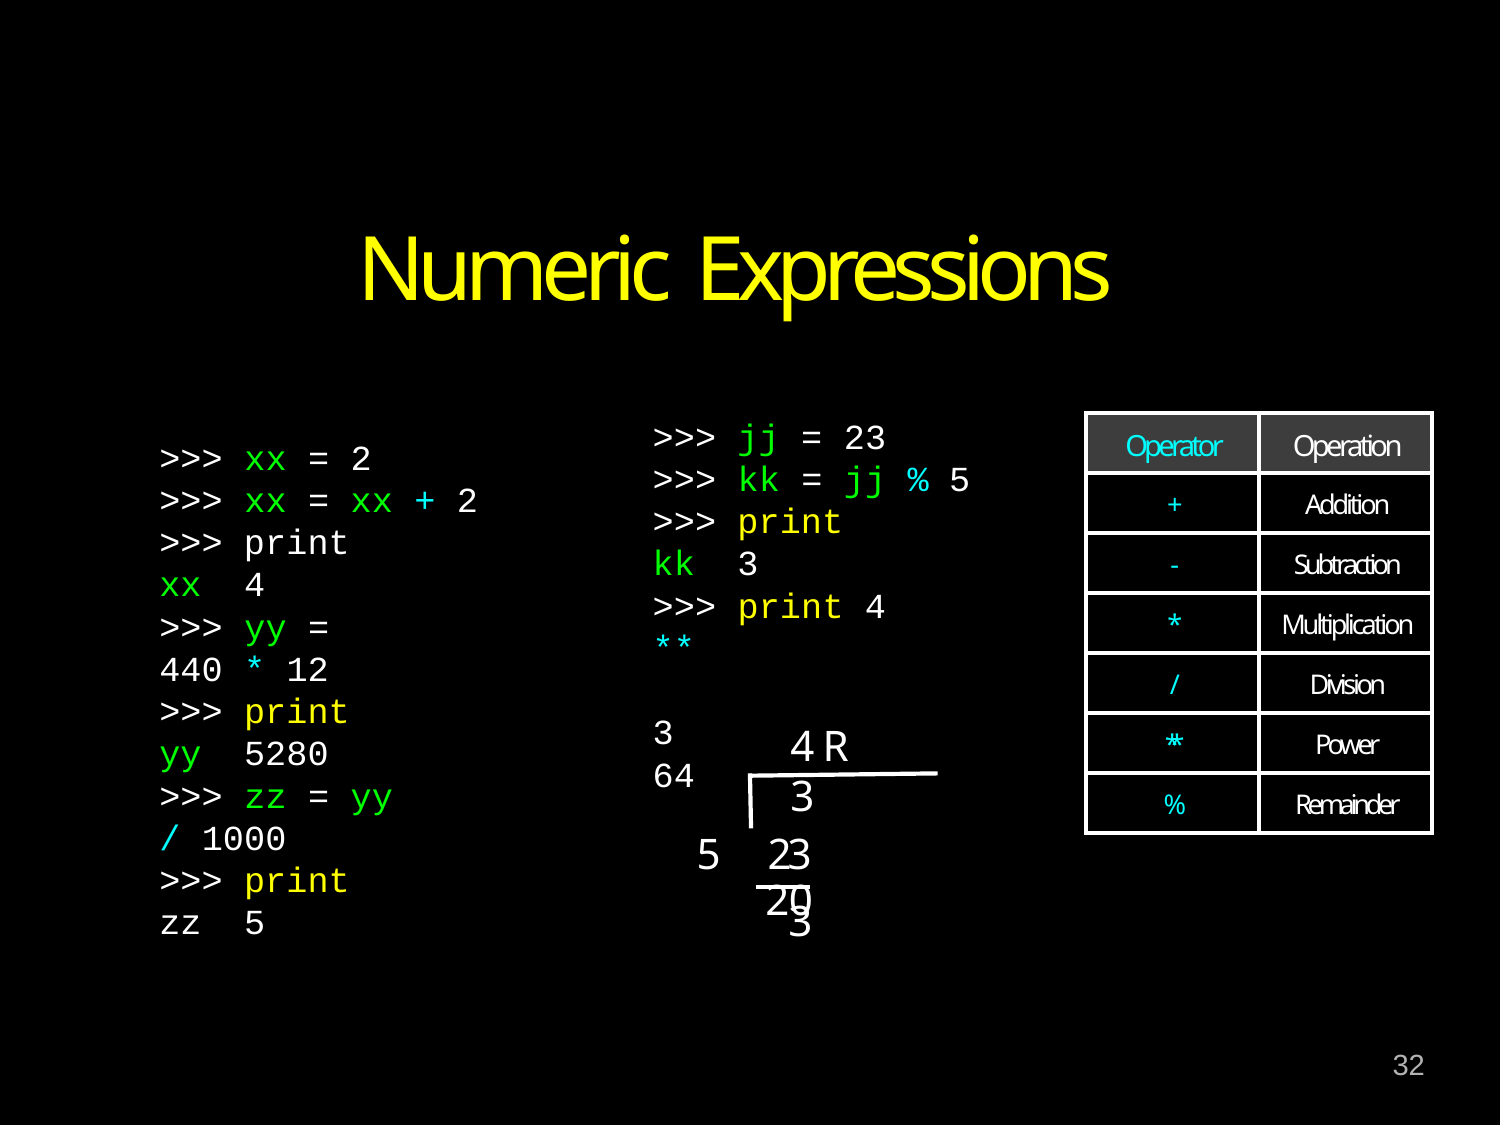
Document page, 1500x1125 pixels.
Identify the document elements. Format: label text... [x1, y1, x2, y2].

table_cell ** [1088, 715, 1257, 771]
table_cell Division [1261, 655, 1430, 711]
text_box 4 R 3 5 23 20 [695, 706, 883, 925]
table_cell Addition [1261, 475, 1430, 531]
text_box >>> xx = 2 >>> xx = xx + 2 >>> print xx 4 >>> yy = 440 * 12 >>> print yy 5280 >>> zz = yy / 1000 >>> print zz 5 [158, 433, 541, 942]
table_header Operator [1088, 415, 1257, 471]
table_cell - [1088, 535, 1257, 591]
table_cell / [1088, 655, 1257, 711]
table_cell + [1088, 475, 1257, 531]
slide_number 32 [1080, 1046, 1425, 1092]
table_cell Subtraction [1261, 535, 1430, 591]
text_box 3 [787, 893, 813, 945]
table_cell % [1088, 775, 1257, 831]
table_cell Remainder [1261, 775, 1430, 831]
title Numeric Expressions [355, 210, 1143, 400]
text_box >>> jj = 23 >>> kk = jj % 5 >>> print kk 3 >>> print 4 ** 3 64 [651, 412, 992, 794]
table_cell Multiplication [1261, 595, 1430, 651]
table_cell Power [1261, 715, 1430, 771]
table_header Operation [1261, 415, 1430, 471]
table_cell * [1088, 595, 1257, 651]
